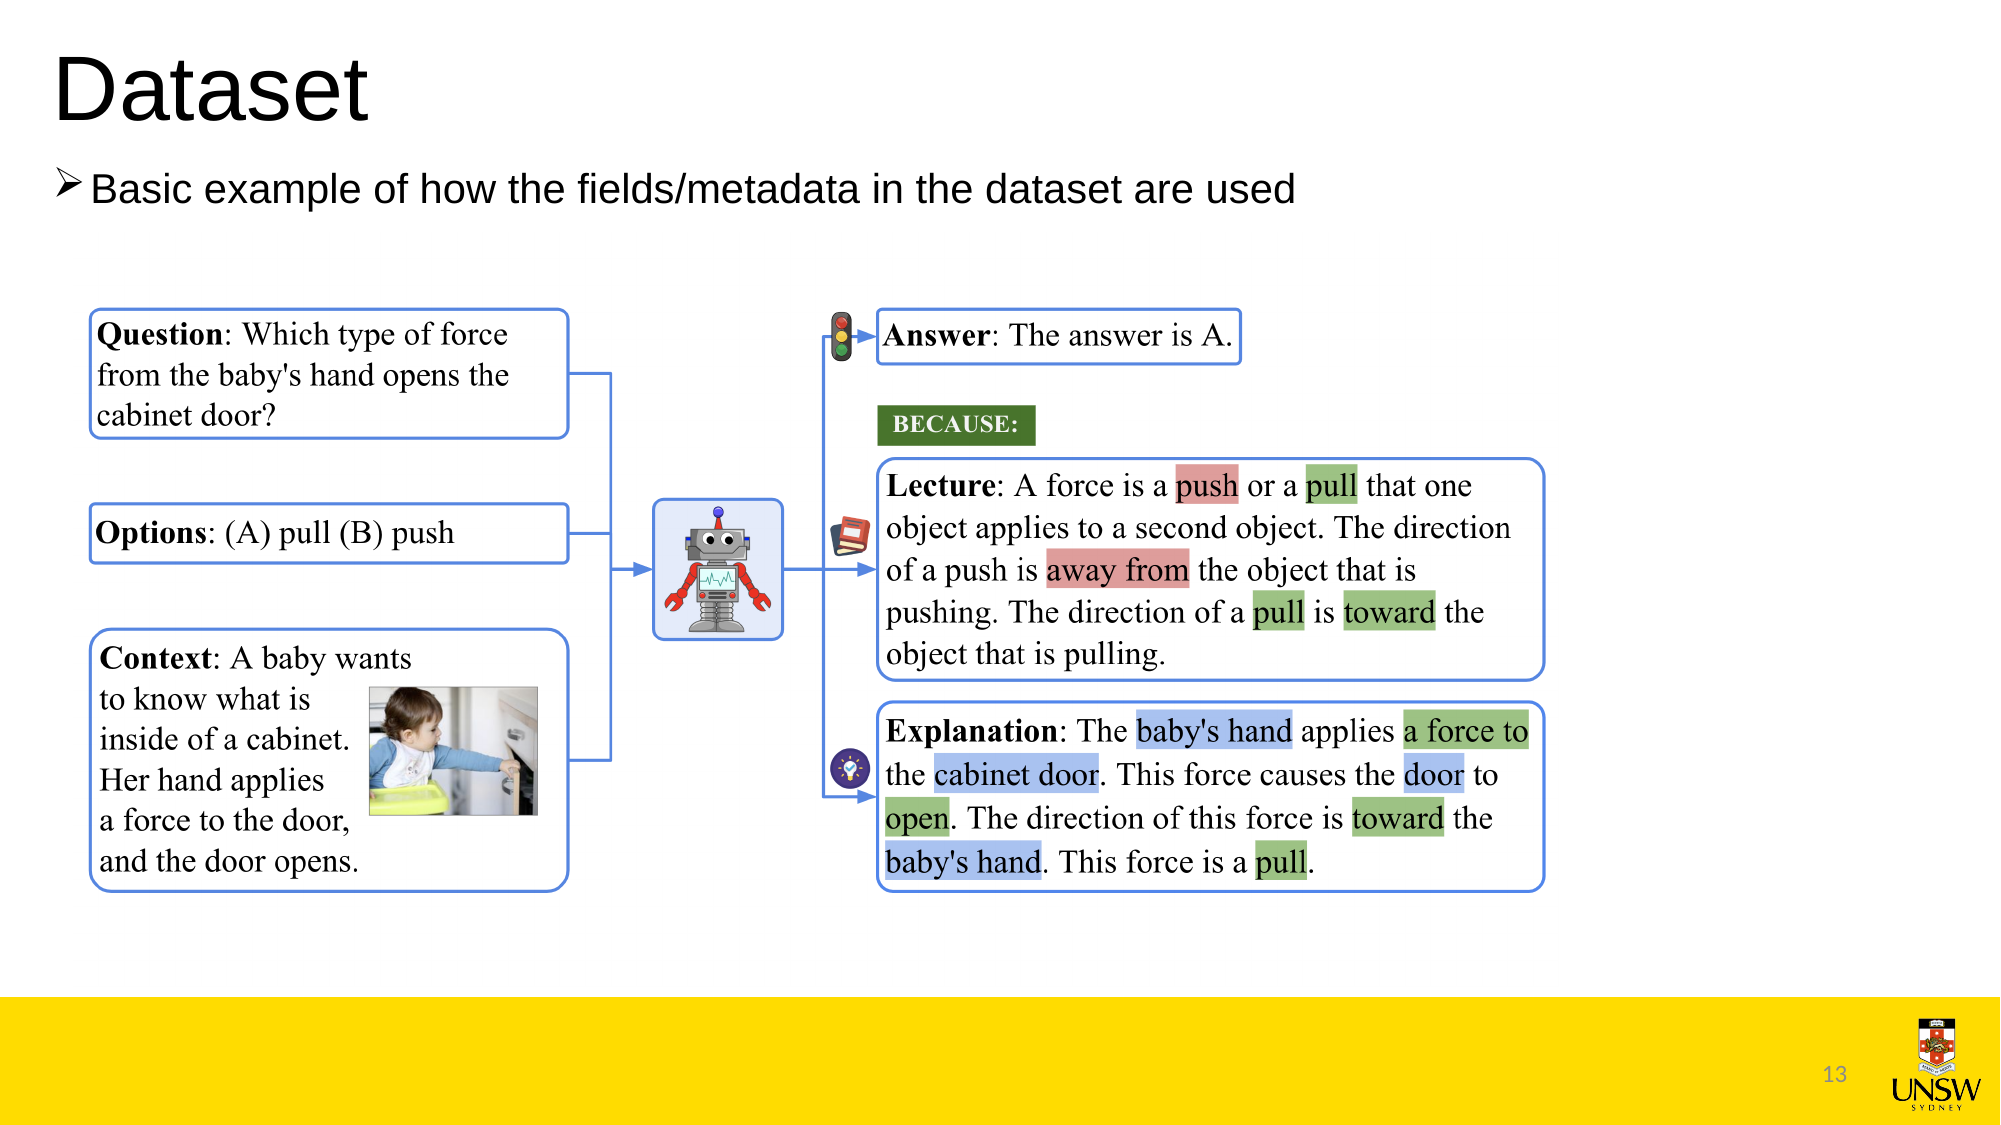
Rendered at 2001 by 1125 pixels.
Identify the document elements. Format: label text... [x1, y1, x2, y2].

picture [1887, 1007, 1986, 1122]
list Basic example of how the fields/metadata in the dataset are used [37, 159, 1946, 986]
slide_number 13 [1412, 1042, 1863, 1103]
picture [73, 232, 1559, 987]
title Dataset [37, 22, 1946, 159]
